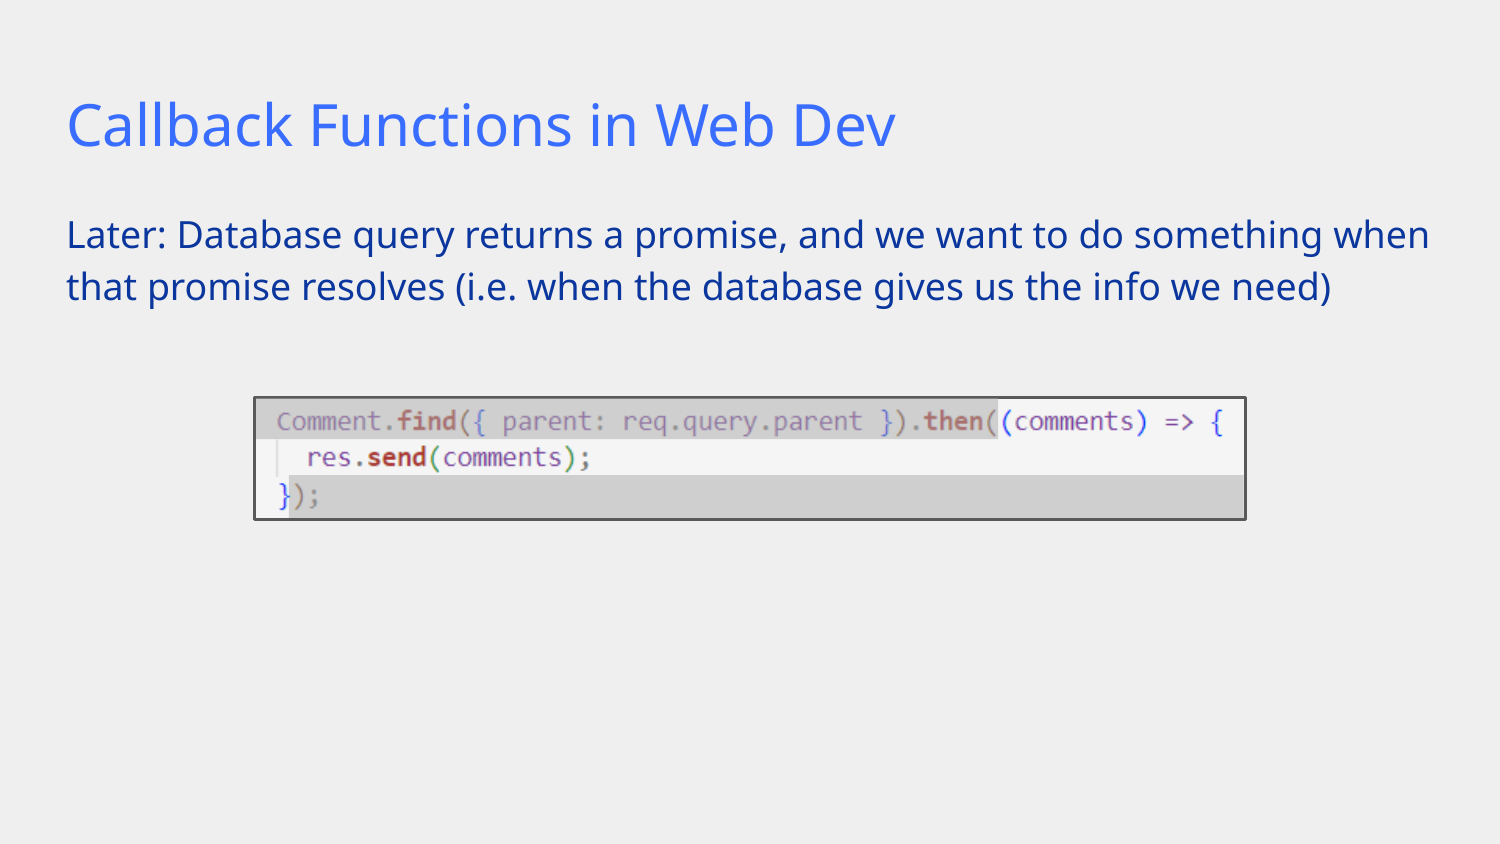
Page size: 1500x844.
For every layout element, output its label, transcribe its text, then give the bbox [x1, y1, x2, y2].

picture [255, 398, 1244, 519]
list Later: Database query returns a promise, and we want to do something when that promise resolves (i.e. when the database gives us the info we need) [51, 189, 1449, 750]
title Callback Functions in Web Dev [51, 72, 1449, 167]
